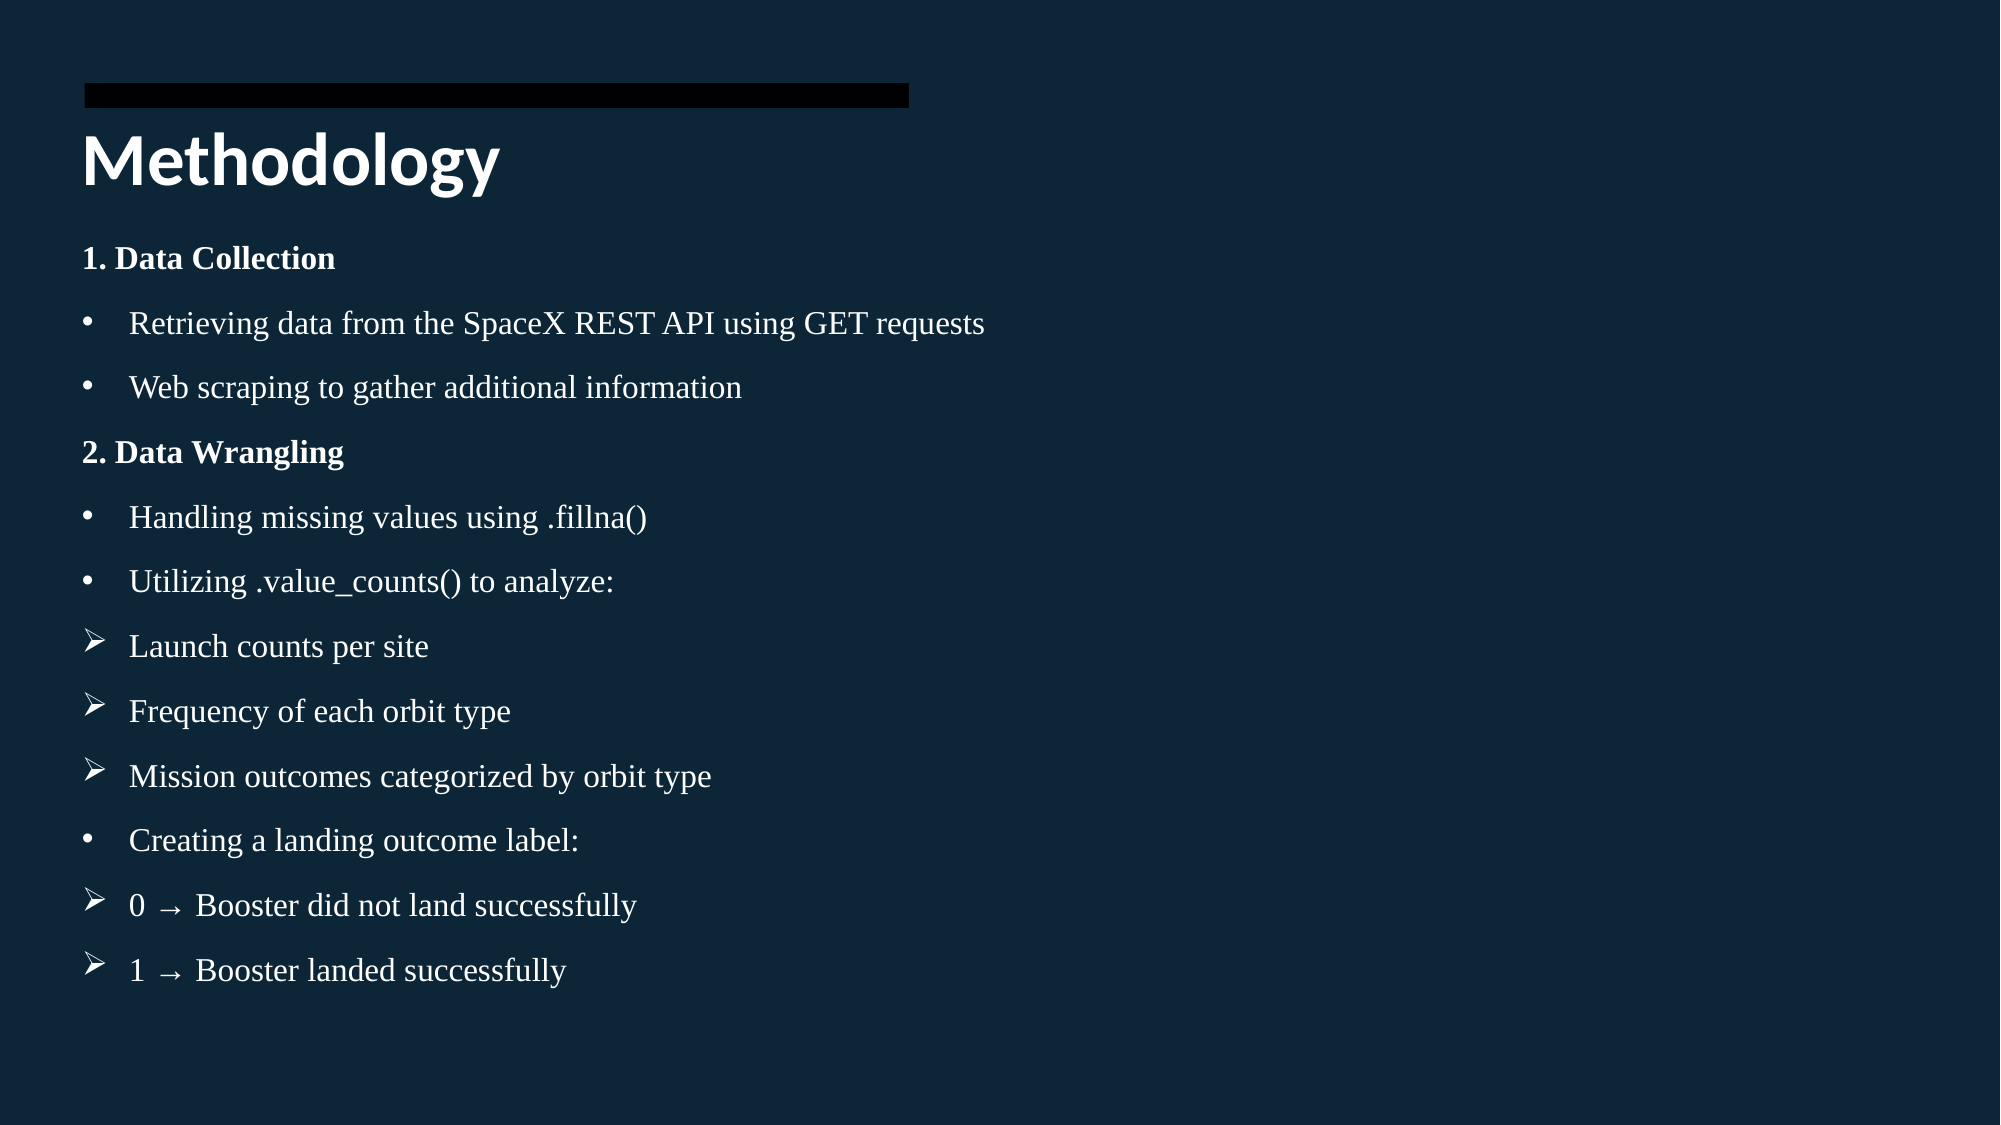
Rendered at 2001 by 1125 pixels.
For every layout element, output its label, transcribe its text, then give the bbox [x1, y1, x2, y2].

text_box 1. Data Collection Retrieving data from the SpaceX REST API using GET requests Web scraping to gather additional information 2. Data Wrangling Handling missing values using .fillna() Utilizing .value_counts() to analyze: Launch counts per site Frequency of each orbit type Mission outcomes categorized by orbit type Creating a landing outcome label: 0 → Booster did not land successfully 1 → Booster landed successfully [67, 224, 1933, 1039]
text_box Methodology [67, 86, 1423, 225]
